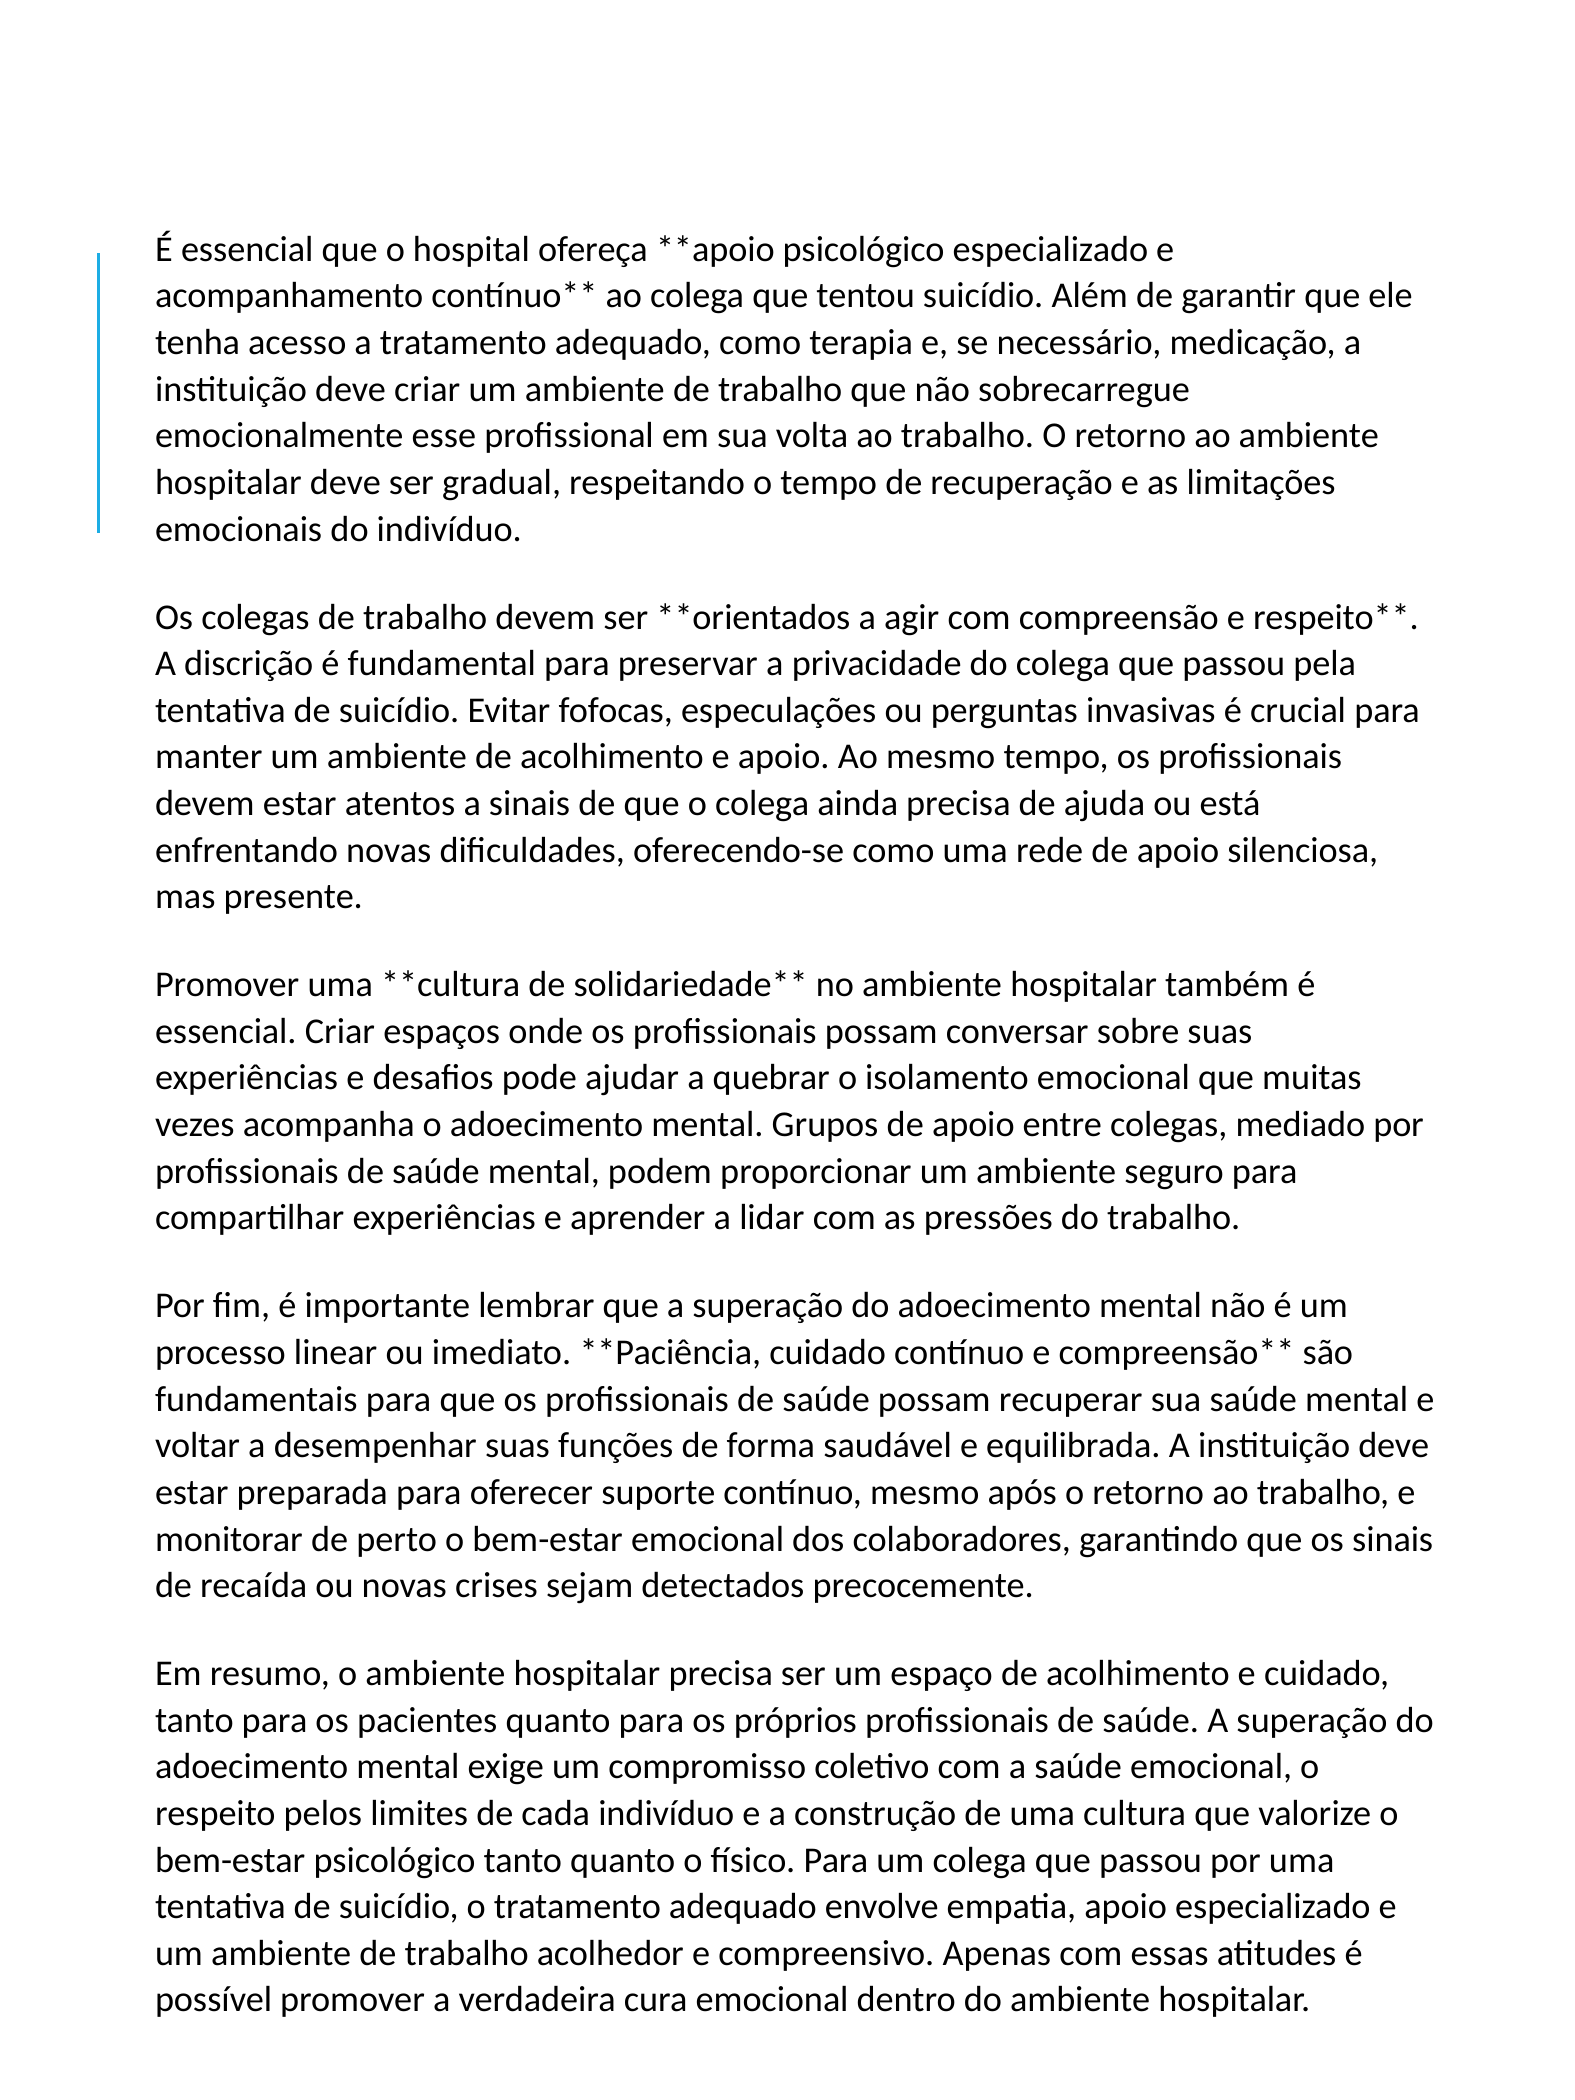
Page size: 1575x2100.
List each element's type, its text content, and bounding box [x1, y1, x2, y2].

list É essencial que o hospital ofereça **apoio psicológico especializado e acompanhamento contínuo** ao colega que tentou suicídio. Além de garantir que ele tenha acesso a tratamento adequado, como terapia e, se necessário, medicação, a instituição deve criar um ambiente de trabalho que não sobrecarregue emocionalmente esse profissional em sua volta ao trabalho. O retorno ao ambiente hospitalar deve ser gradual, respeitando o tempo de recuperação e as limitações emocionais do indivíduo. Os colegas de trabalho devem ser **orientados a agir com compreensão e respeito**. A discrição é fundamental para preservar a privacidade do colega que passou pela tentativa de suicídio. Evitar fofocas, especulações ou perguntas invasivas é crucial para manter um ambiente de acolhimento e apoio. Ao mesmo tempo, os profissionais devem estar atentos a sinais de que o colega ainda precisa de ajuda ou está enfrentando novas dificuldades, oferecendo-se como uma rede de apoio silenciosa, mas presente. Promover uma **cultura de solidariedade** no ambiente hospitalar também é essencial. Criar espaços onde os profissionais possam conversar sobre suas experiências e desafios pode ajudar a quebrar o isolamento emocional que muitas vezes acompanha o adoecimento mental. Grupos de apoio entre colegas, mediado por profissionais de saúde mental, podem proporcionar um ambiente seguro para compartilhar experiências e aprender a lidar com as pressões do trabalho. Por fim, é importante lembrar que a superação do adoecimento mental não é um processo linear ou imediato. **Paciência, cuidado contínuo e compreensão** são fundamentais para que os profissionais de saúde possam recuperar sua saúde mental e voltar a desempenhar suas funções de forma saudável e equilibrada. A instituição deve estar preparada para oferecer suporte contínuo, mesmo após o retorno ao trabalho, e monitorar de perto o bem-estar emocional dos colaboradores, garantindo que os sinais de recaída ou novas crises sejam detectados precocemente. Em resumo, o ambiente hospitalar precisa ser um espaço de acolhimento e cuidado, tanto para os pacientes quanto para os próprios profissionais de saúde. A superação do adoecimento mental exige um compromisso coletivo com a saúde emocional, o respeito pelos limites de cada indivíduo e a construção de uma cultura que valorize o bem-estar psicológico tanto quanto o físico. Para um colega que passou por uma tentativa de suicídio, o tratamento adequado envolve empatia, apoio especializado e um ambiente de trabalho acolhedor e compreensivo. Apenas com essas atitudes é possível promover a verdadeira cura emocional dentro do ambiente hospitalar. [132, 129, 1443, 2055]
